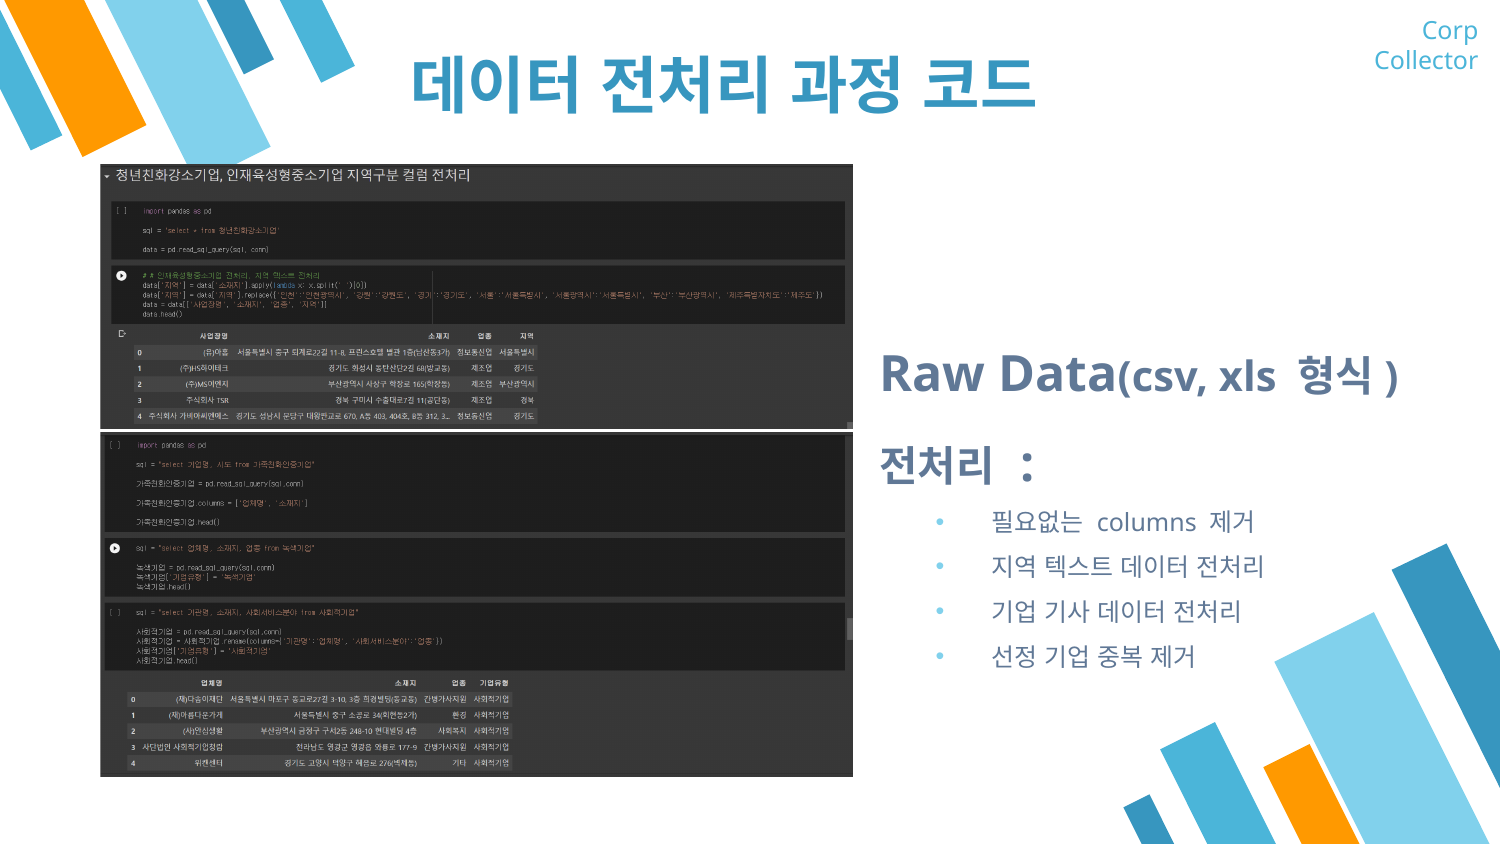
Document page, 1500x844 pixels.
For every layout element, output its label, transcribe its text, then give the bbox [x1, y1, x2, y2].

picture [100, 432, 854, 777]
picture [100, 163, 854, 429]
title 데이터 전처리 과정 코드 [395, 24, 1341, 136]
text_box Raw Data(csv, xls 형식) 전처리 : 필요없는 columns 제거 지역 텍스트 데이터 전처리 기업 기사 데이터 전처리 선정 기업 중복 제거 [845, 296, 1472, 844]
slide_number Corp Collector [1306, 0, 1494, 65]
